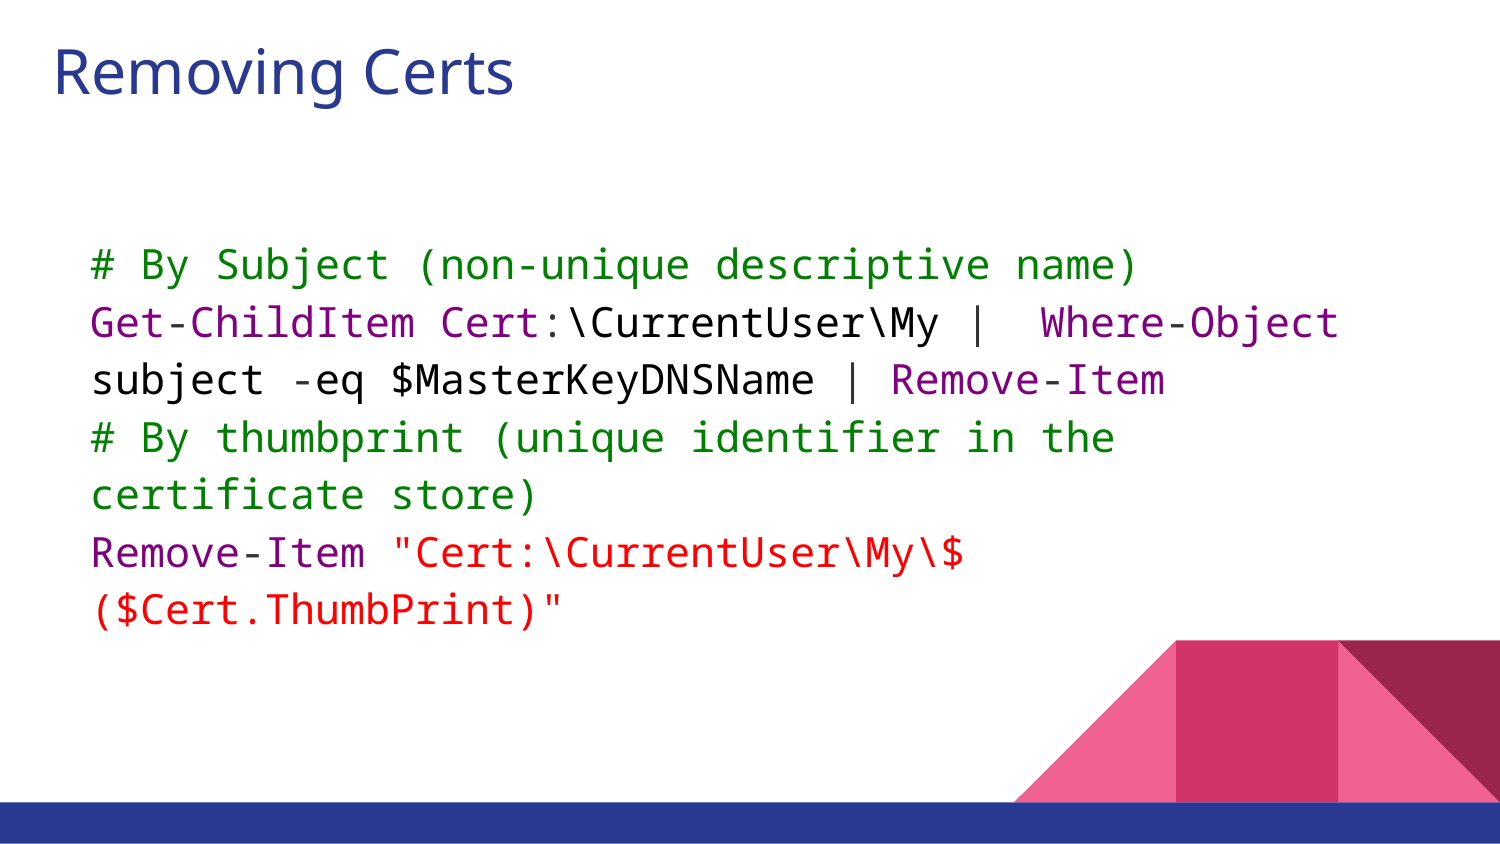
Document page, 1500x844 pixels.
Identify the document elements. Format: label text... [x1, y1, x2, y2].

list # By Subject (non-unique descriptive name) Get-ChildItem Cert:\CurrentUser\My | Where-Object subject -eq $MasterKeyDNSName | Remove-Item # By thumbprint (unique identifier in the certificate store) Remove-Item "Cert:\CurrentUser\My\$($Cert.ThumbPrint)" [75, 215, 1425, 808]
title Removing Certs [37, 16, 1388, 199]
